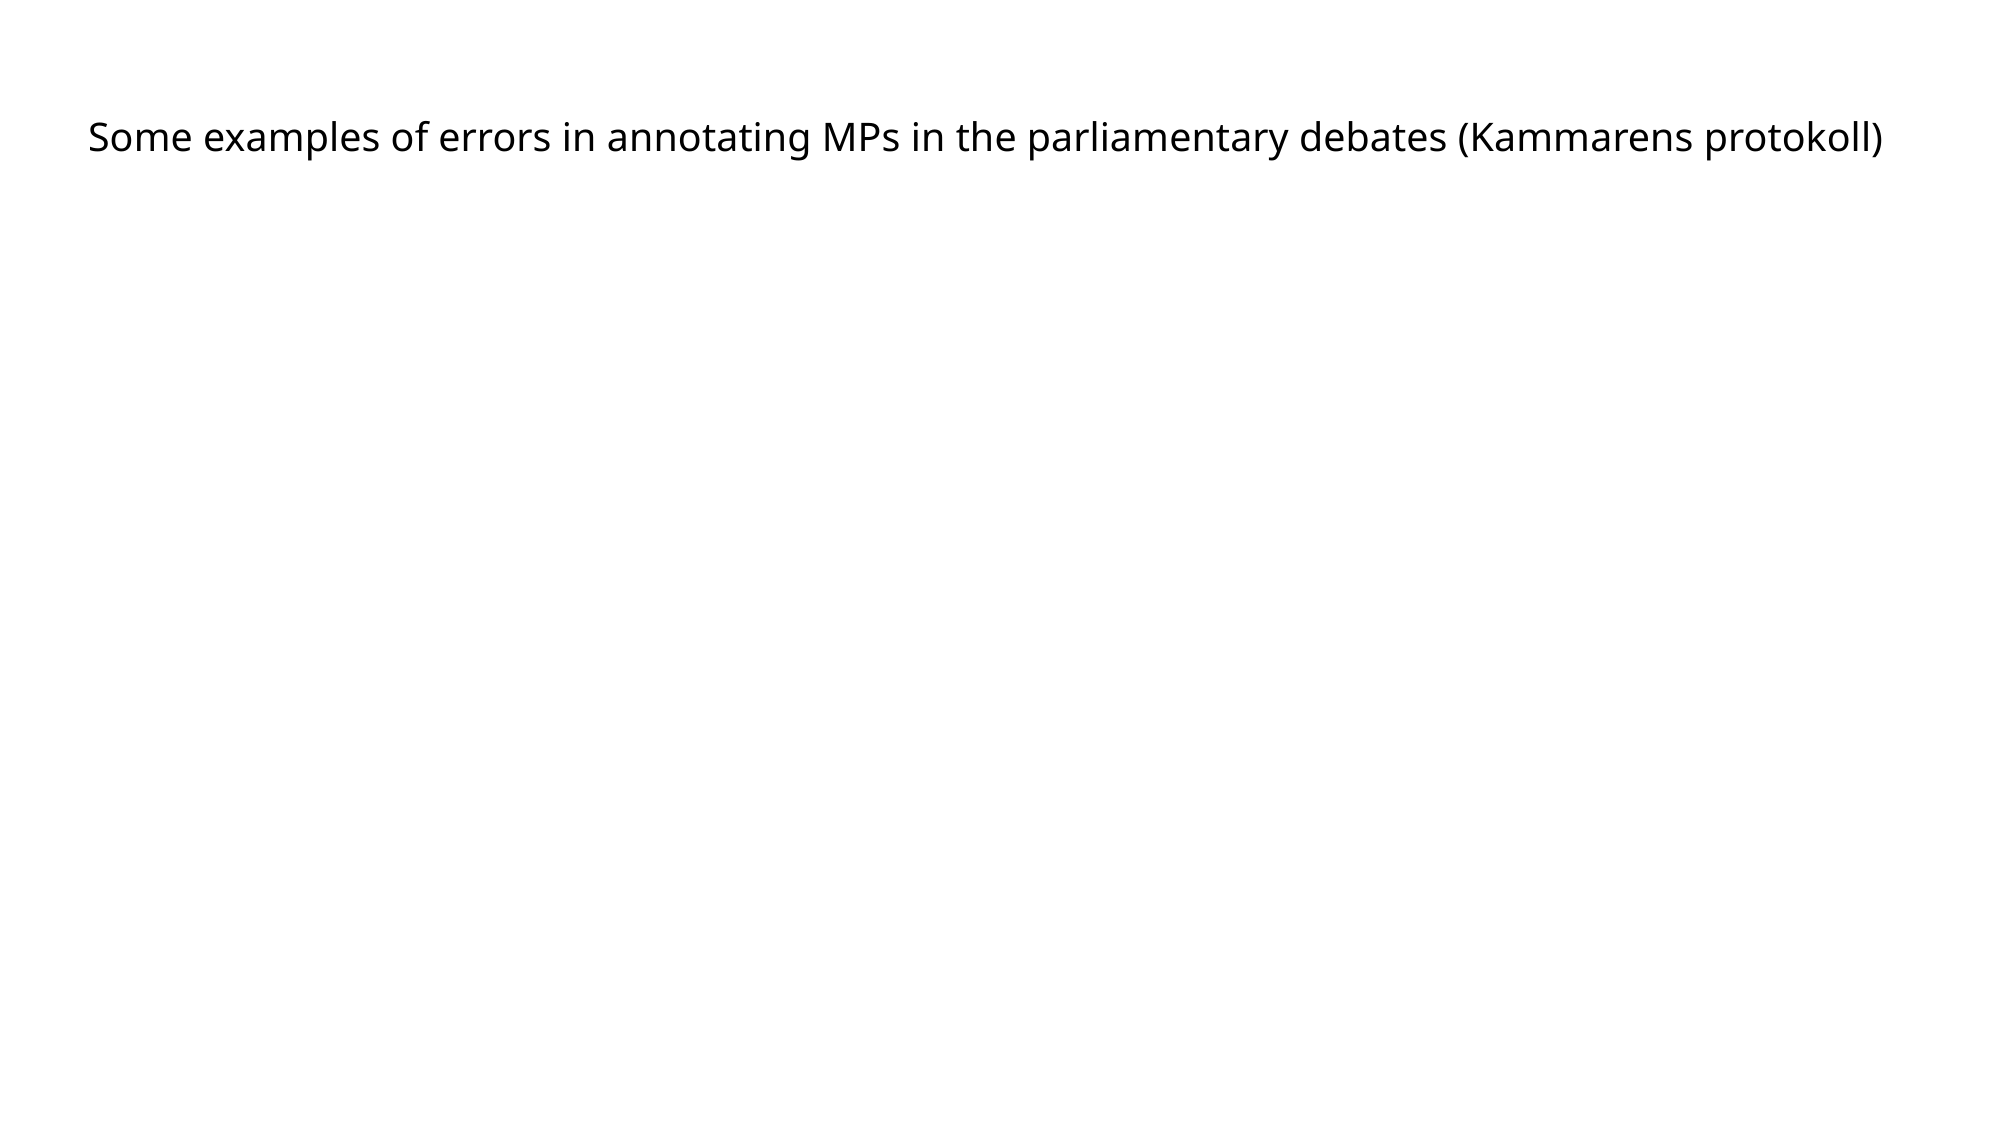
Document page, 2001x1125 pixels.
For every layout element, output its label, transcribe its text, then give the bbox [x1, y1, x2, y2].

title Some examples of errors in annotating MPs in the parliamentary debates (Kammarens protokoll) [68, 97, 1932, 223]
